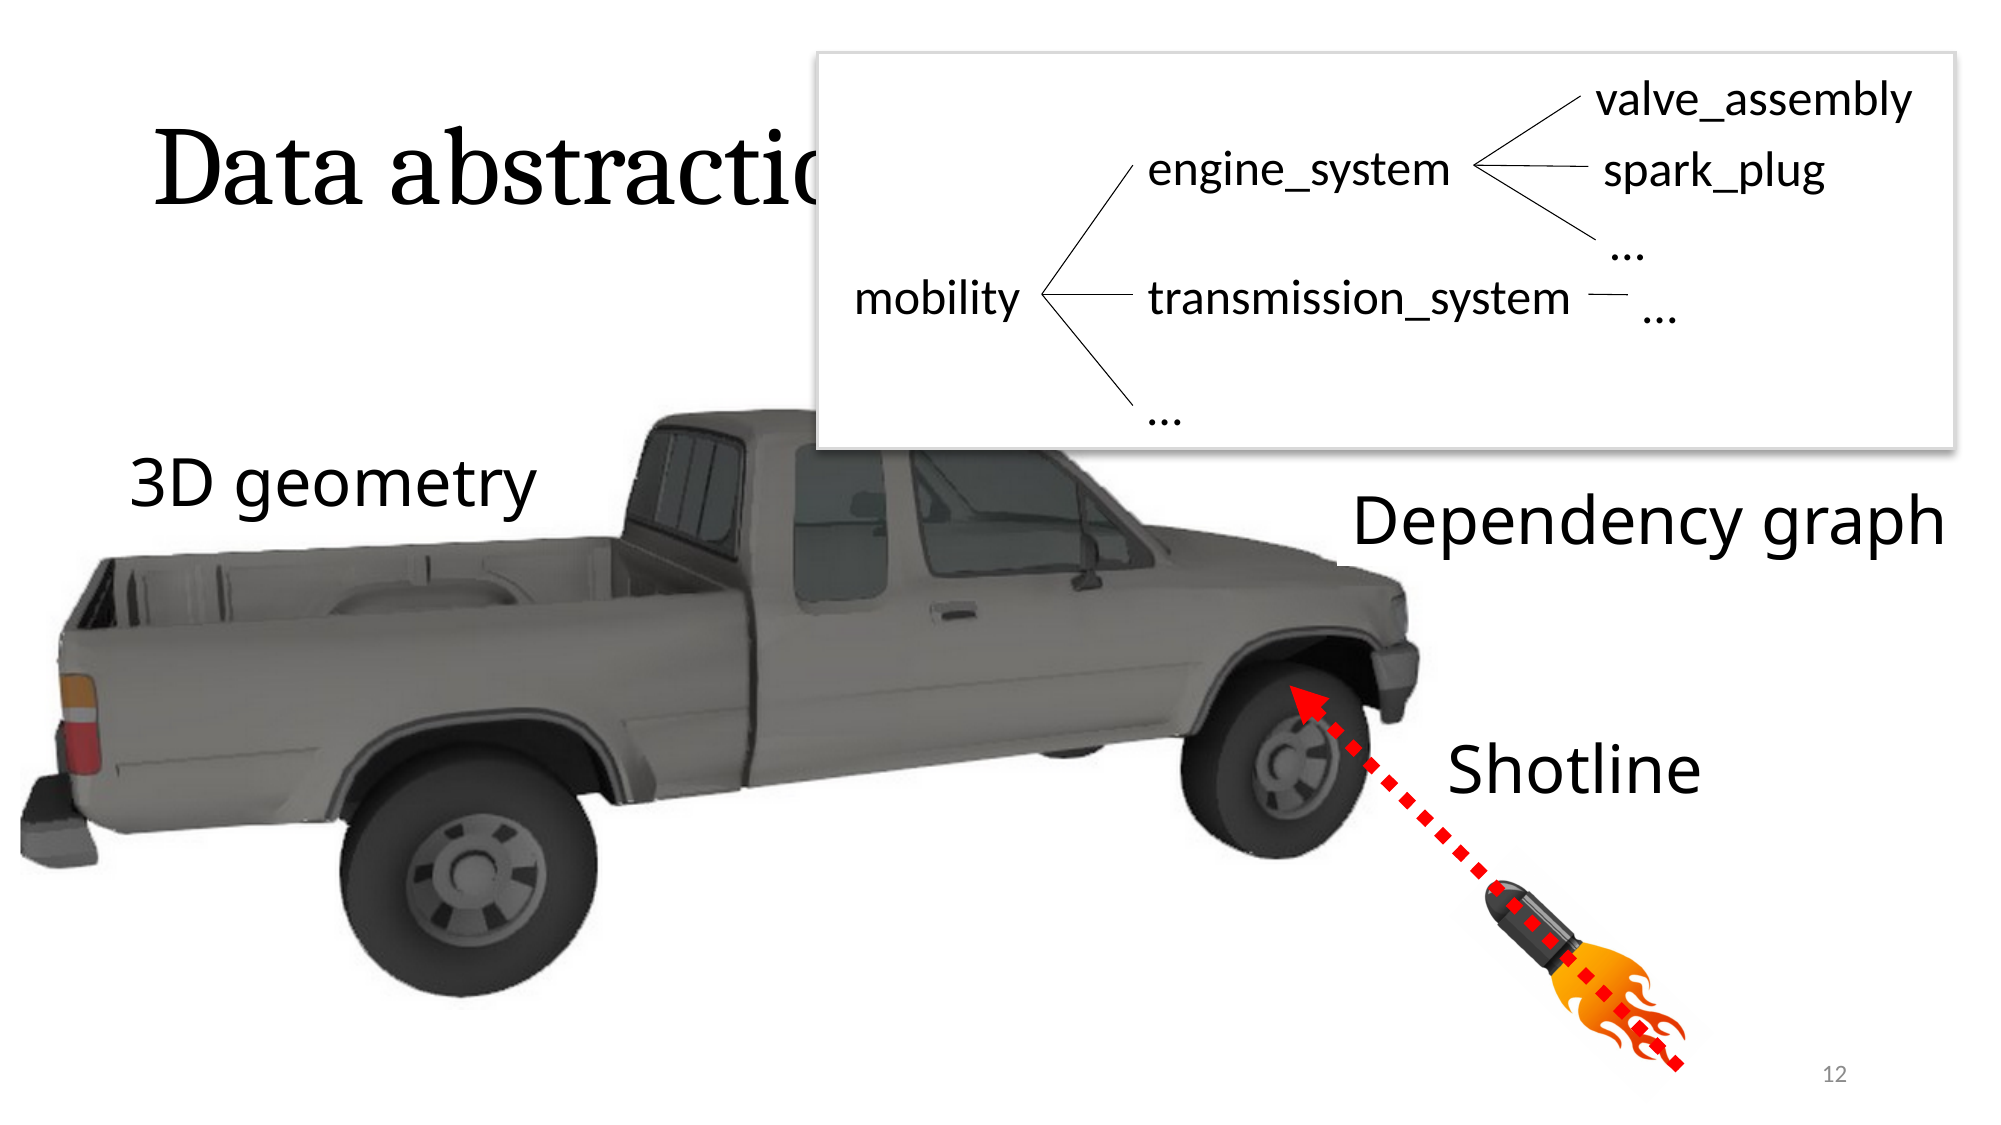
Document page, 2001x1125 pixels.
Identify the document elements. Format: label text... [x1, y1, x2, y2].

slide_number 12 [1412, 1042, 1645, 1103]
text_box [817, 52, 1955, 449]
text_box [1289, 685, 1483, 881]
picture [1, 381, 1718, 1104]
text_box Dependency graph [1450, 470, 1964, 566]
title Data abstraction [137, 59, 810, 278]
text_box Shotline [1483, 719, 1719, 814]
slide_number 12 [1648, 1042, 1863, 1103]
